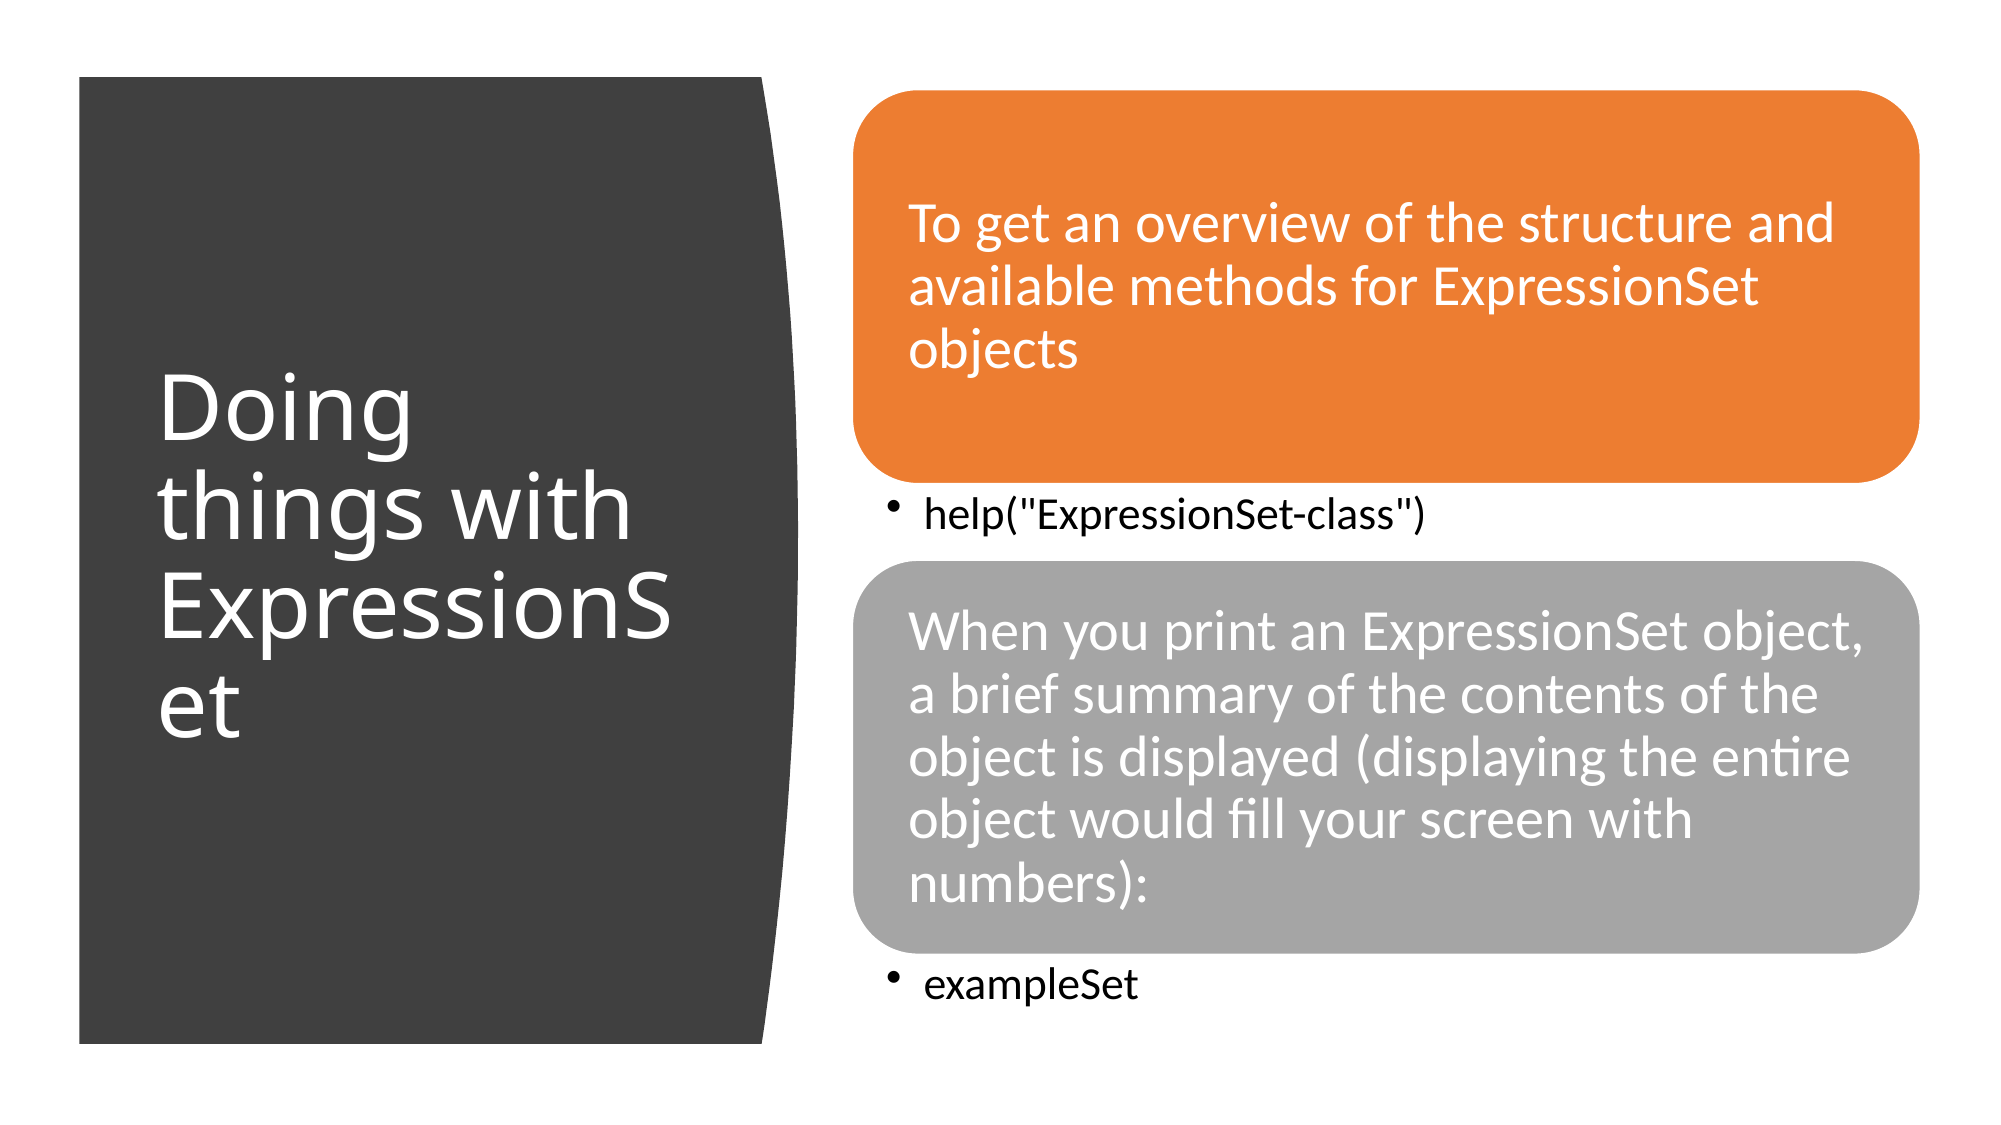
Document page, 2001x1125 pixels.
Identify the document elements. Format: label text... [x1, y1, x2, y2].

title Doing things with ExpressionSet [141, 166, 702, 953]
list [852, 77, 1921, 1043]
text_box [78, 76, 800, 1045]
